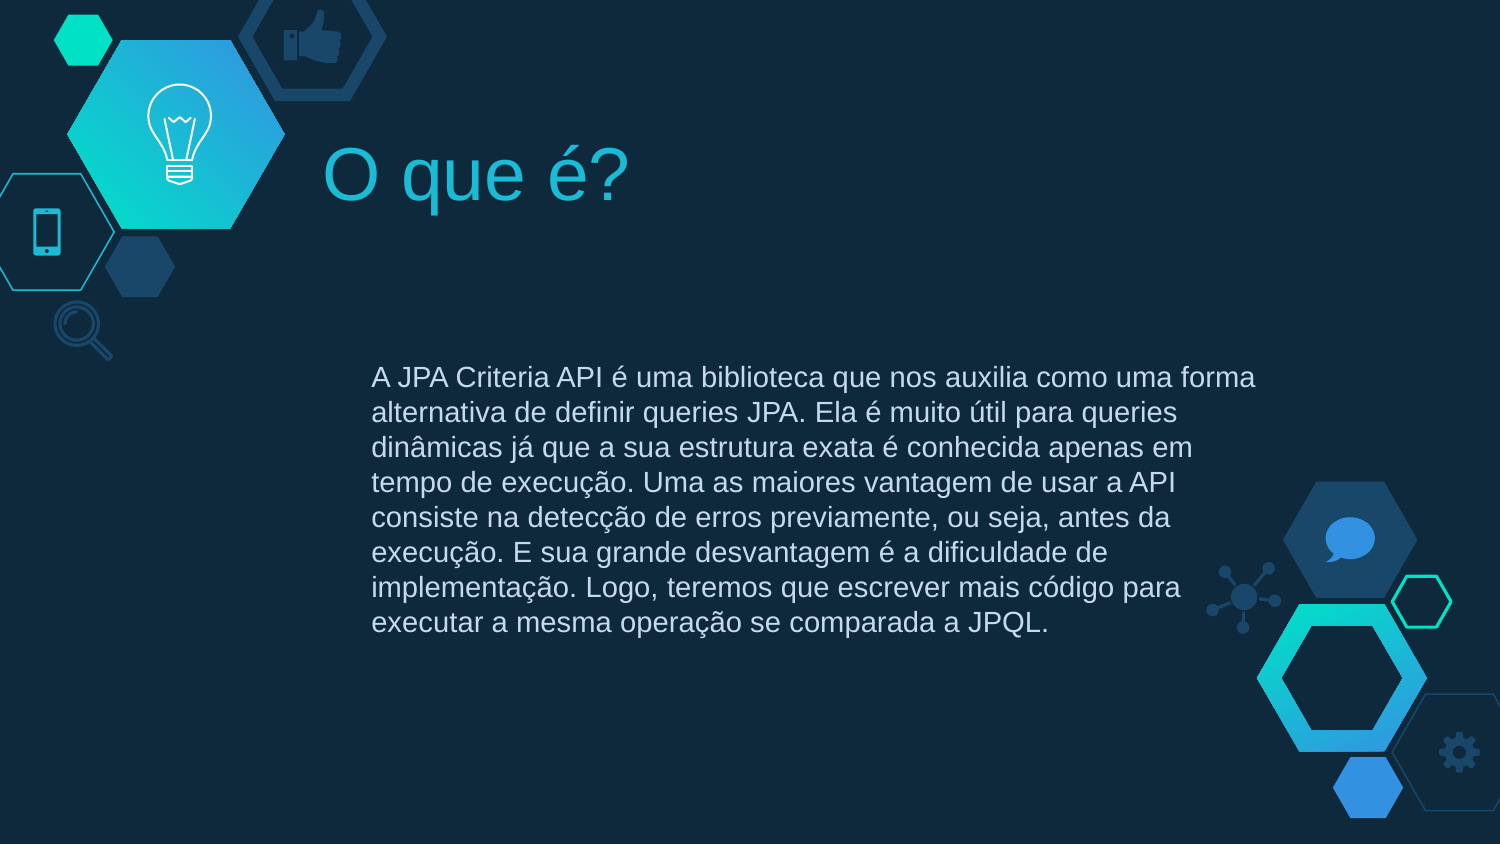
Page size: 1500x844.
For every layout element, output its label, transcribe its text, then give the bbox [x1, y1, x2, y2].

title O que é? [307, 110, 1500, 217]
subtitle A JPA Criteria API é uma biblioteca que nos auxilia como uma forma alternativa de definir queries JPA. Ela é muito útil para queries dinâmicas já que a sua estrutura exata é conhecida apenas em tempo de execução. Uma as maiores vantagem de usar a API consiste na detecção de erros previamente, ou seja, antes da execução. E sua grande desvantagem é a dificuldade de implementação. Logo, teremos que escrever mais código para executar a mesma operação se comparada a JPQL. [356, 238, 1291, 761]
